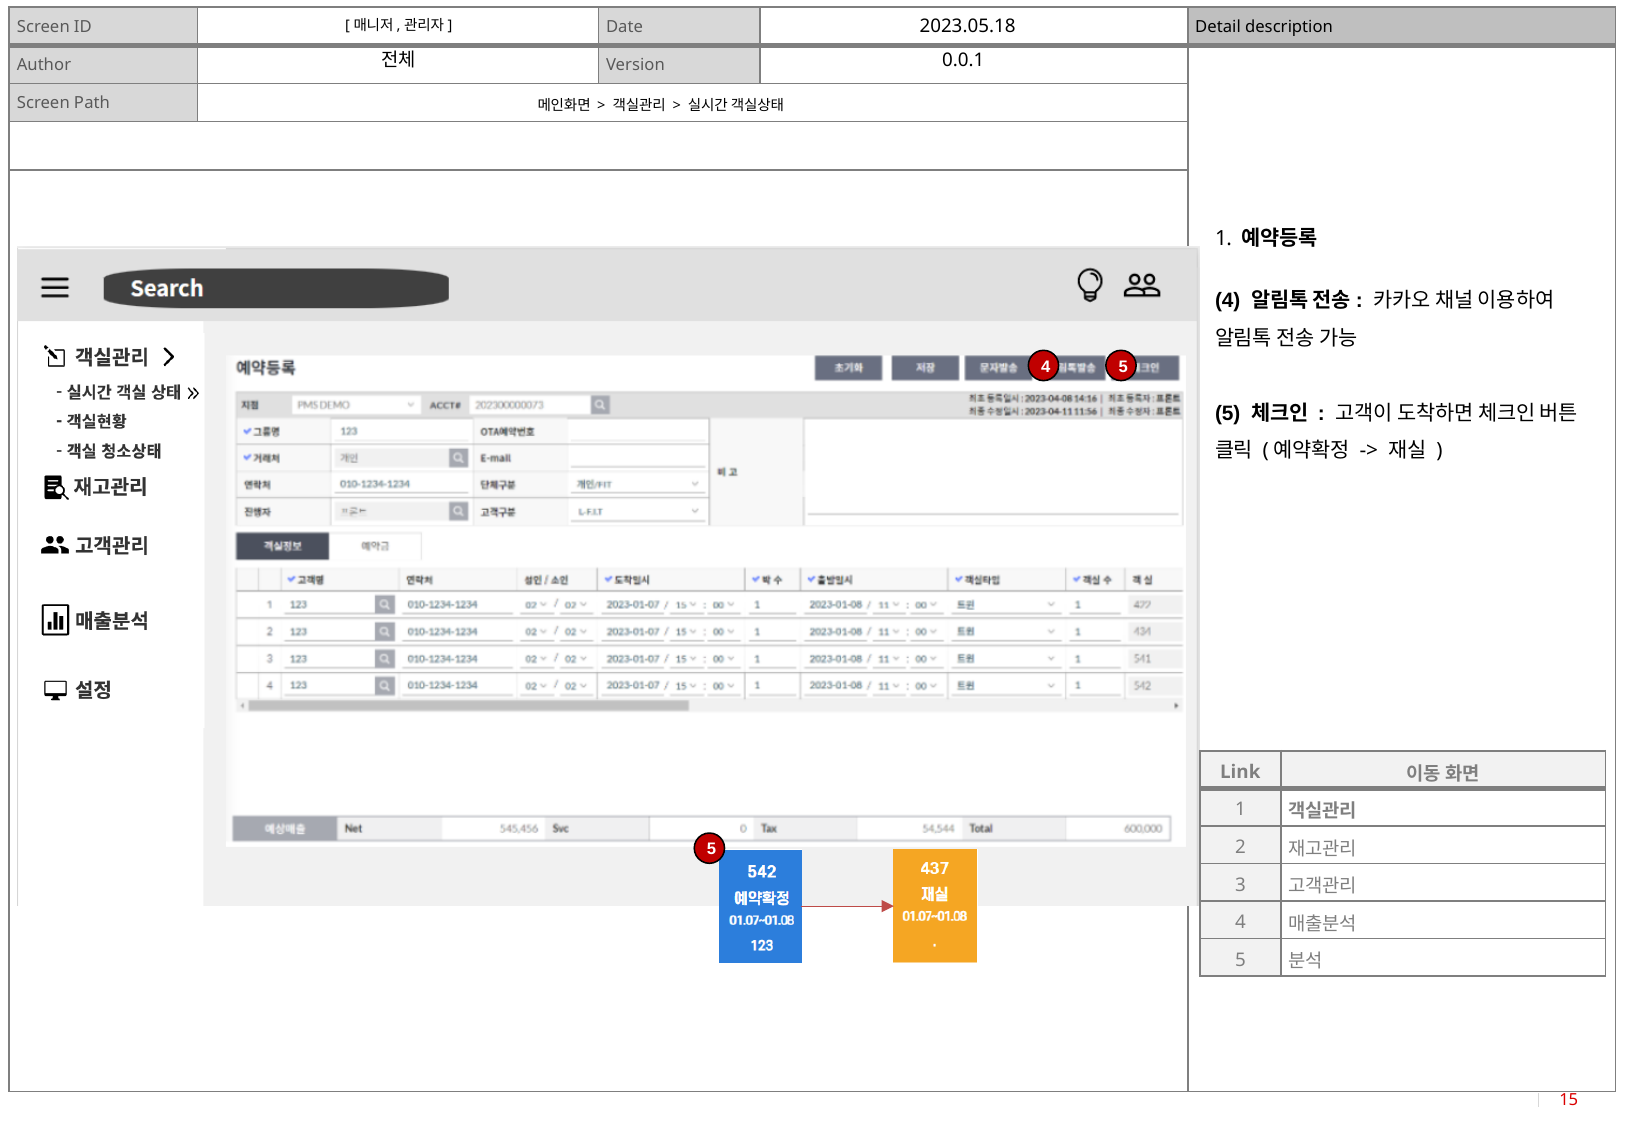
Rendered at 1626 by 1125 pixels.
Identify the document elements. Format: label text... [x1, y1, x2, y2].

table_cell 3 [1206, 864, 1280, 900]
text_box 예약등록 (4) 알림톡 전송: 카카오 채널 이용하여 알림톡 전송 가능 (5) 체크인 : 고객이 도착하면 체크인 버튼 클릭 (예약확정 -> 재실 ) [1200, 209, 1625, 752]
table_cell 4 [1201, 902, 1280, 938]
table_cell 분석 [1282, 939, 1605, 975]
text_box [1105, 350, 1137, 381]
text_box 0.0.1 [769, 40, 1157, 78]
table_header 이동 화면 [1282, 752, 1605, 786]
table_cell 매출분석 [1282, 902, 1605, 938]
table_cell 5 [1201, 939, 1280, 975]
table_cell 객실관리 [1282, 791, 1605, 825]
table_cell 고객관리 [1282, 864, 1605, 900]
text_box 메인화면 > 객실관리 > 실시간 객실상태 [447, 88, 874, 121]
text_box 2023.05.18 [773, 5, 1162, 44]
table_cell 1 [1206, 791, 1280, 825]
text_box [매니저,관리자] [205, 8, 593, 41]
table_cell 2 [1206, 827, 1280, 863]
slide_number 15 [1550, 1081, 1588, 1119]
table_cell 재고관리 [1282, 827, 1605, 863]
picture [17, 246, 1201, 963]
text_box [693, 832, 725, 864]
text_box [1028, 350, 1059, 381]
table_header Link [1206, 752, 1280, 786]
text_box 전체 [205, 41, 593, 78]
